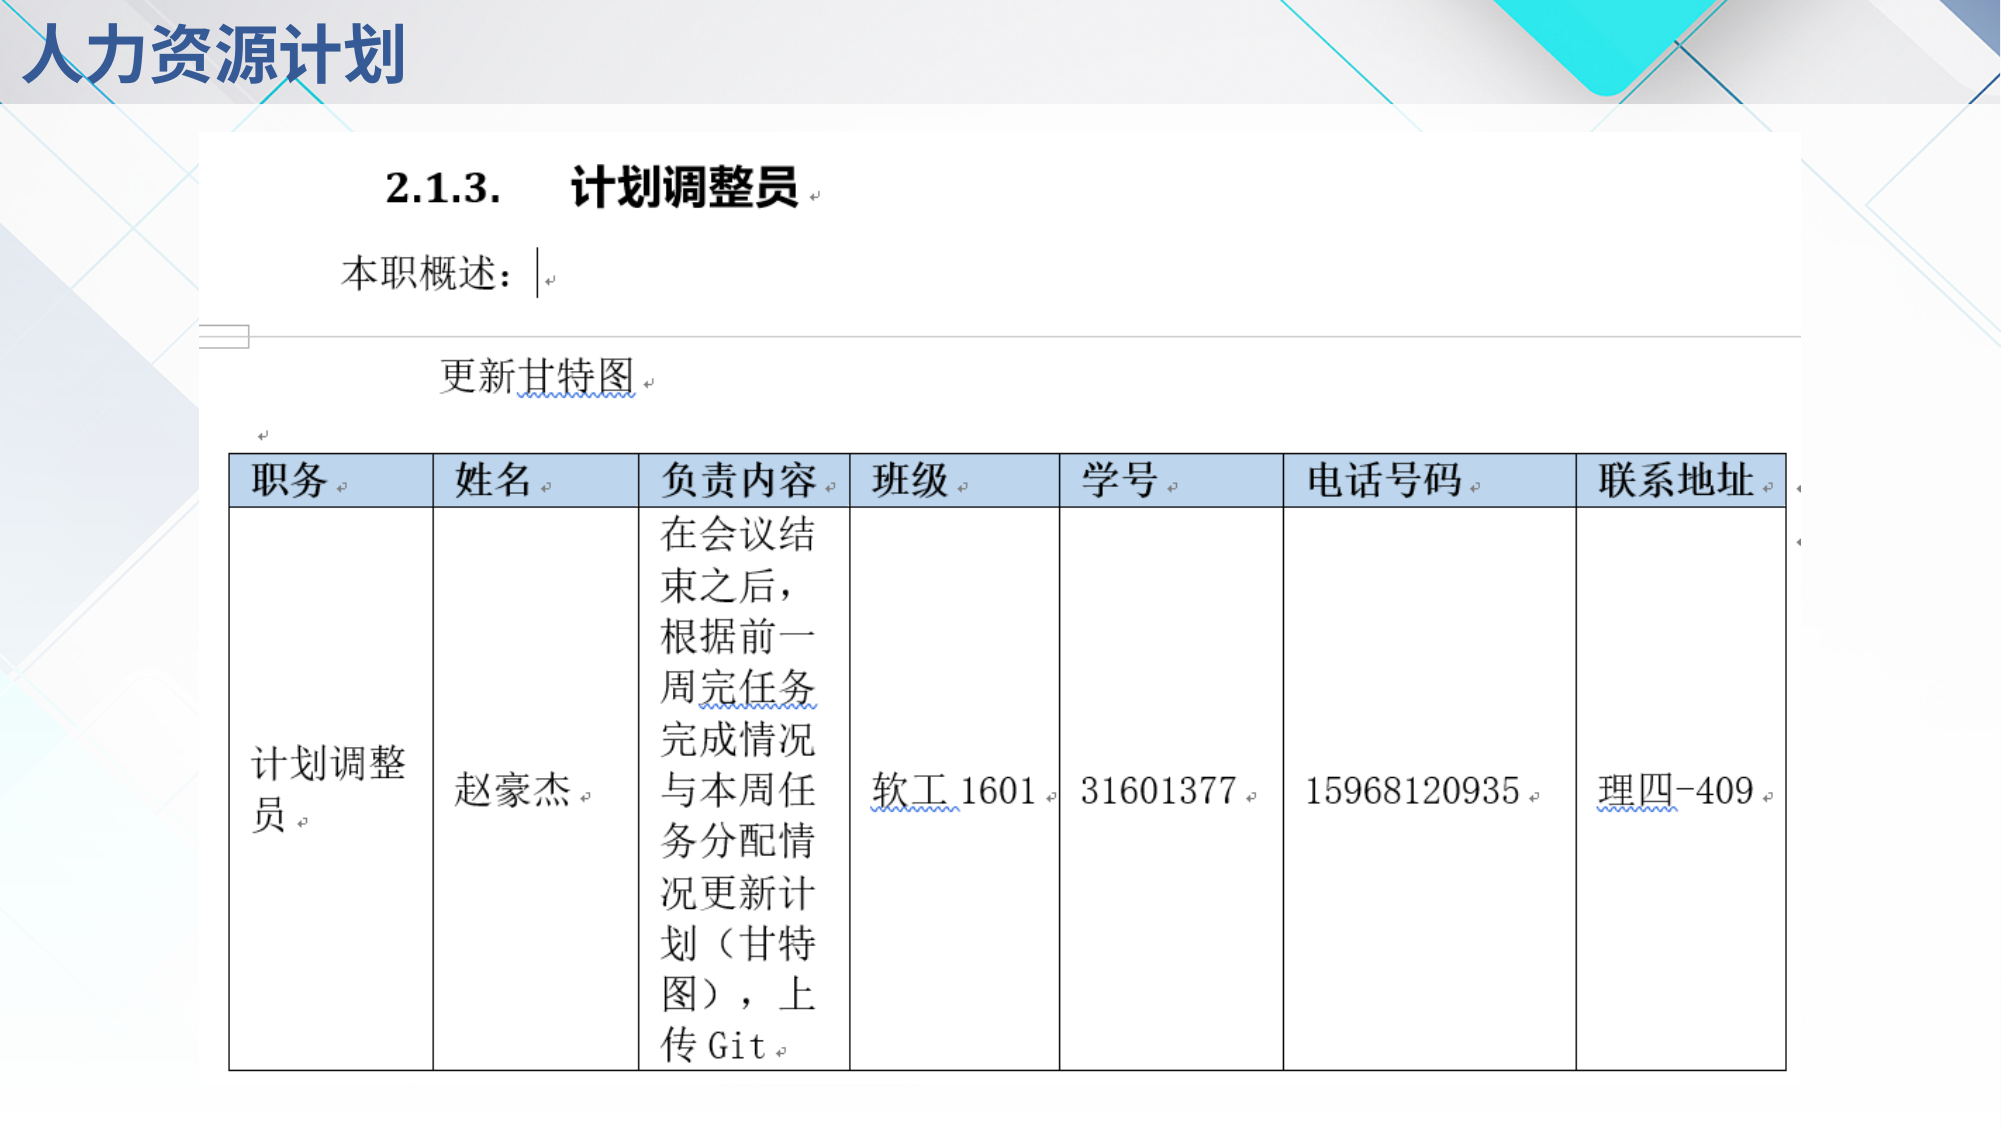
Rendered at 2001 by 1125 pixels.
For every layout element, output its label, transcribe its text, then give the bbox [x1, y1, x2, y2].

title 人力资源计划 [5, 15, 1730, 101]
picture [199, 132, 1801, 1084]
picture [0, 0, 2001, 1125]
